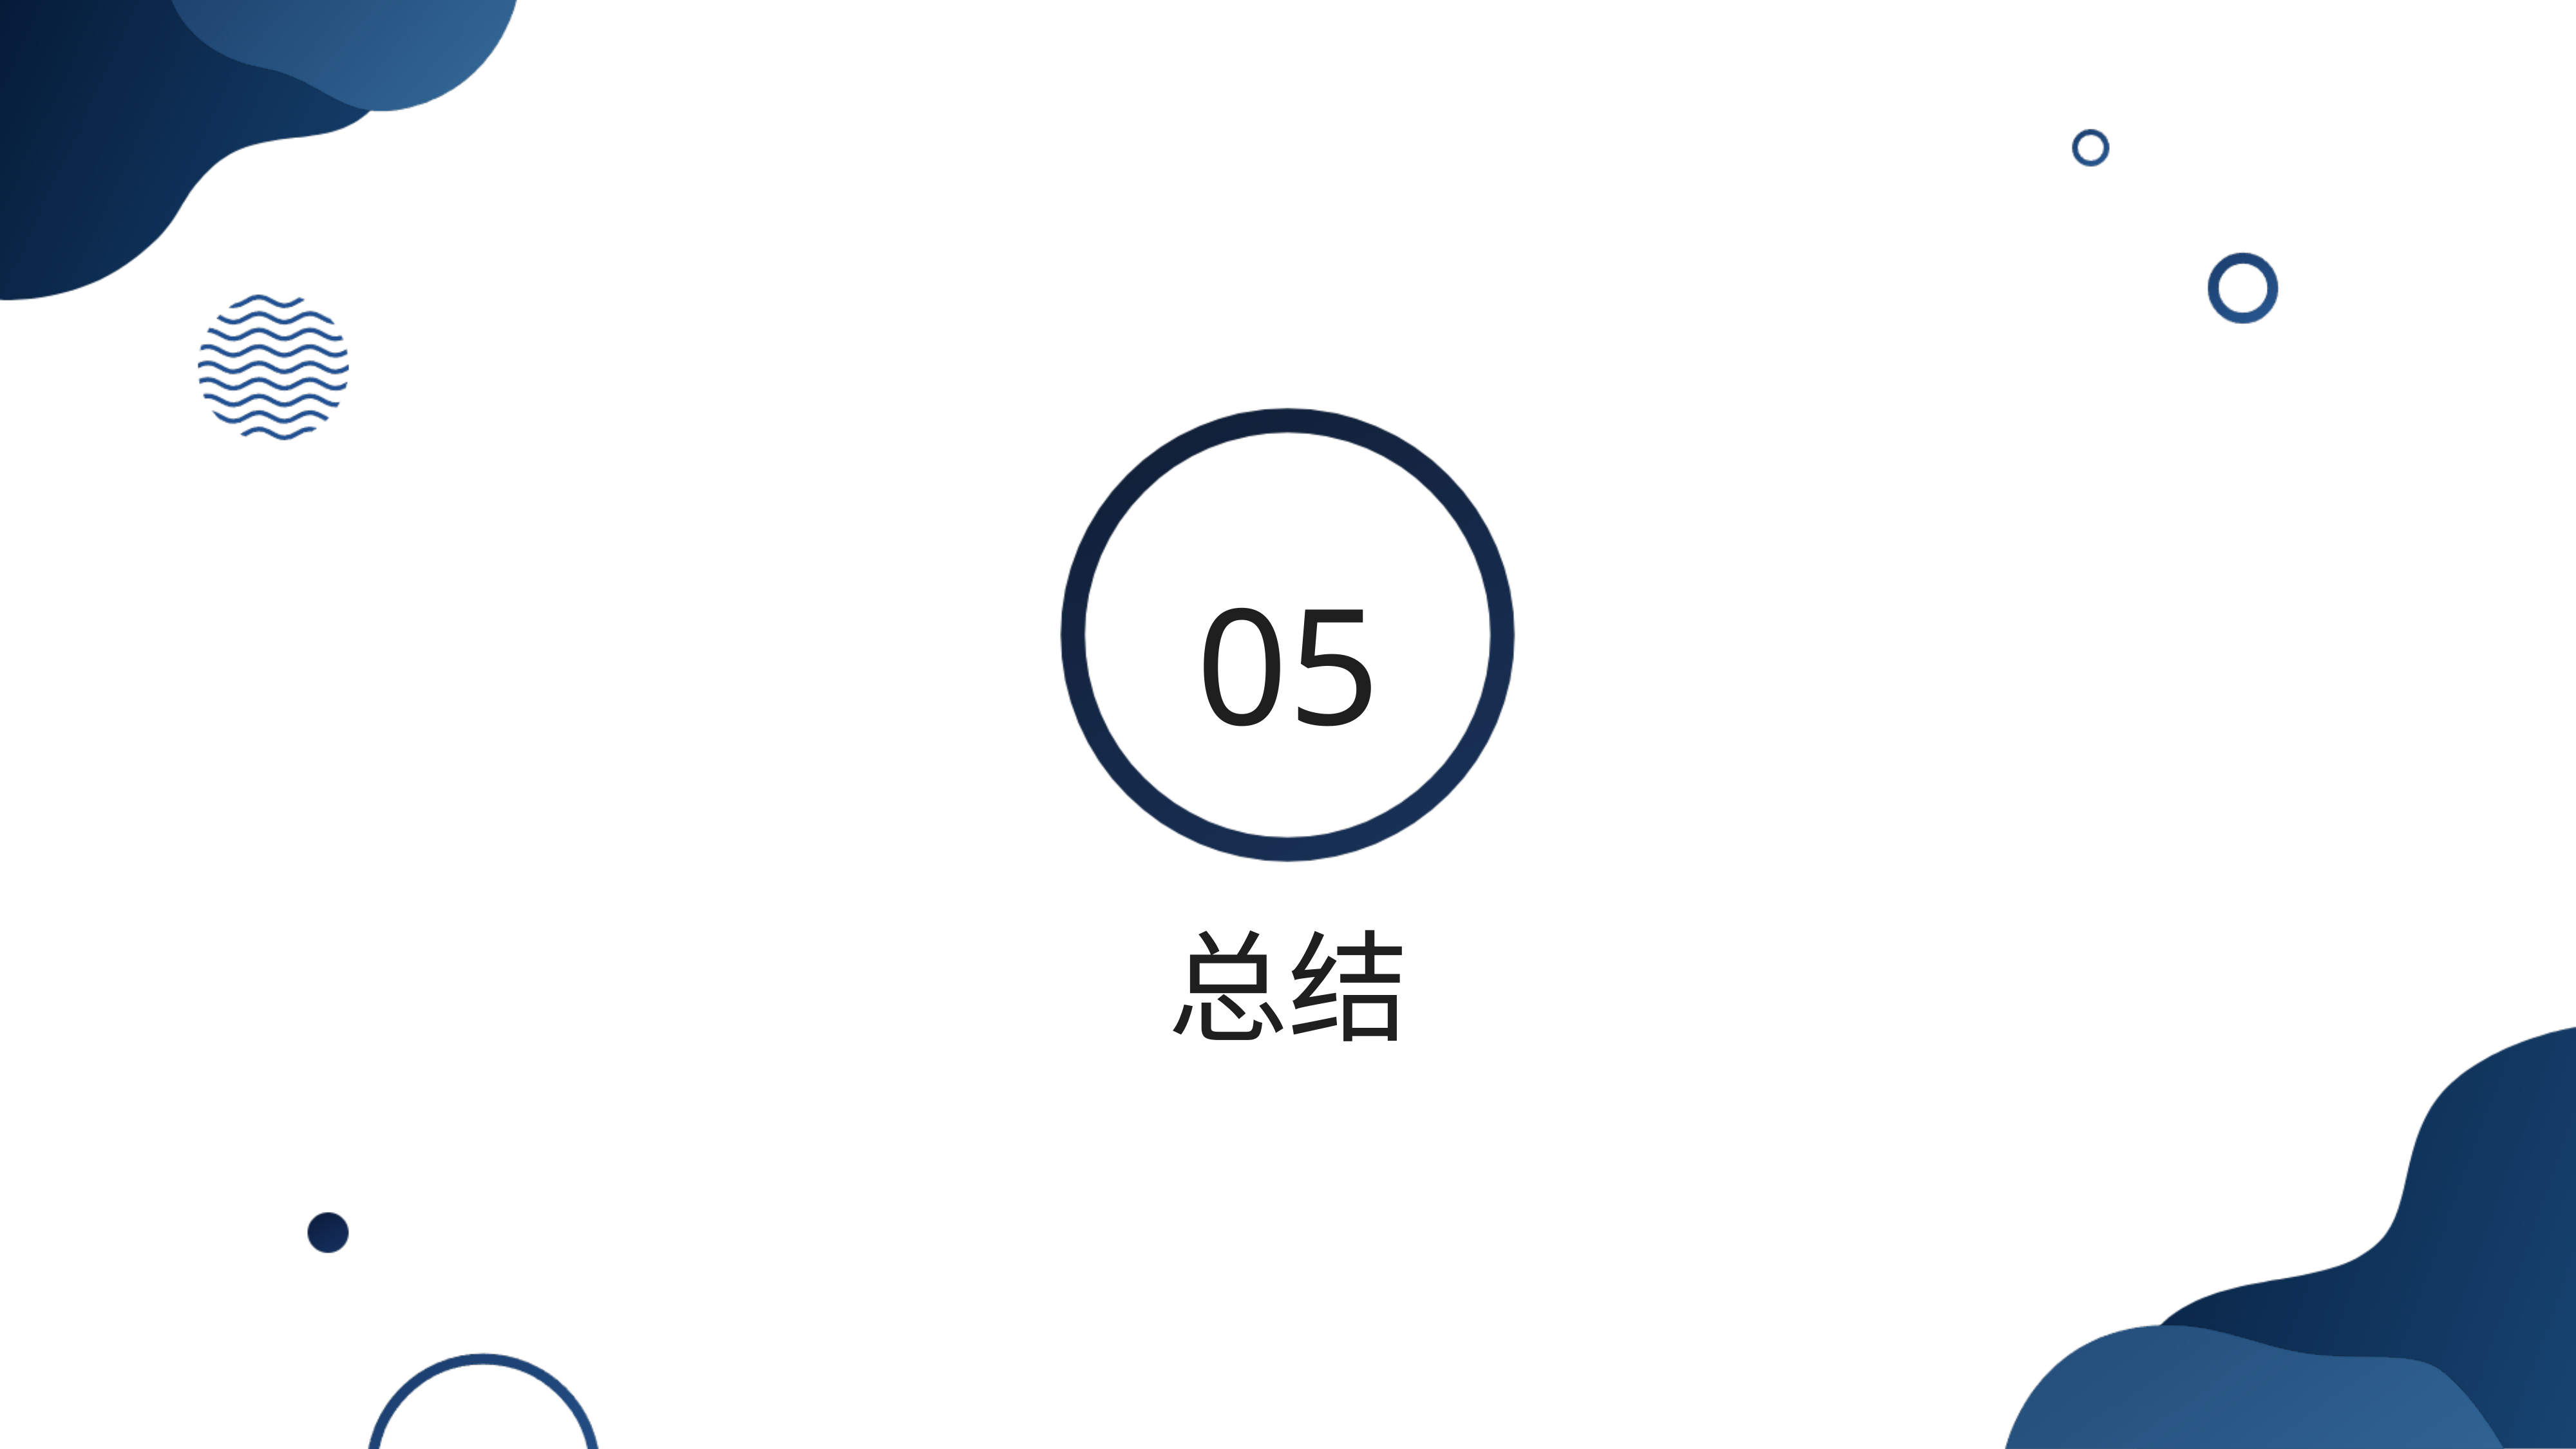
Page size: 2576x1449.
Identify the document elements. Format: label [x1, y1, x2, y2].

picture [2070, 127, 2111, 168]
text_box [896, 407, 1681, 1042]
picture [2205, 251, 2281, 327]
picture [2003, 1025, 2576, 1449]
picture [0, 0, 518, 442]
picture [305, 1209, 350, 1255]
picture [365, 1352, 603, 1449]
